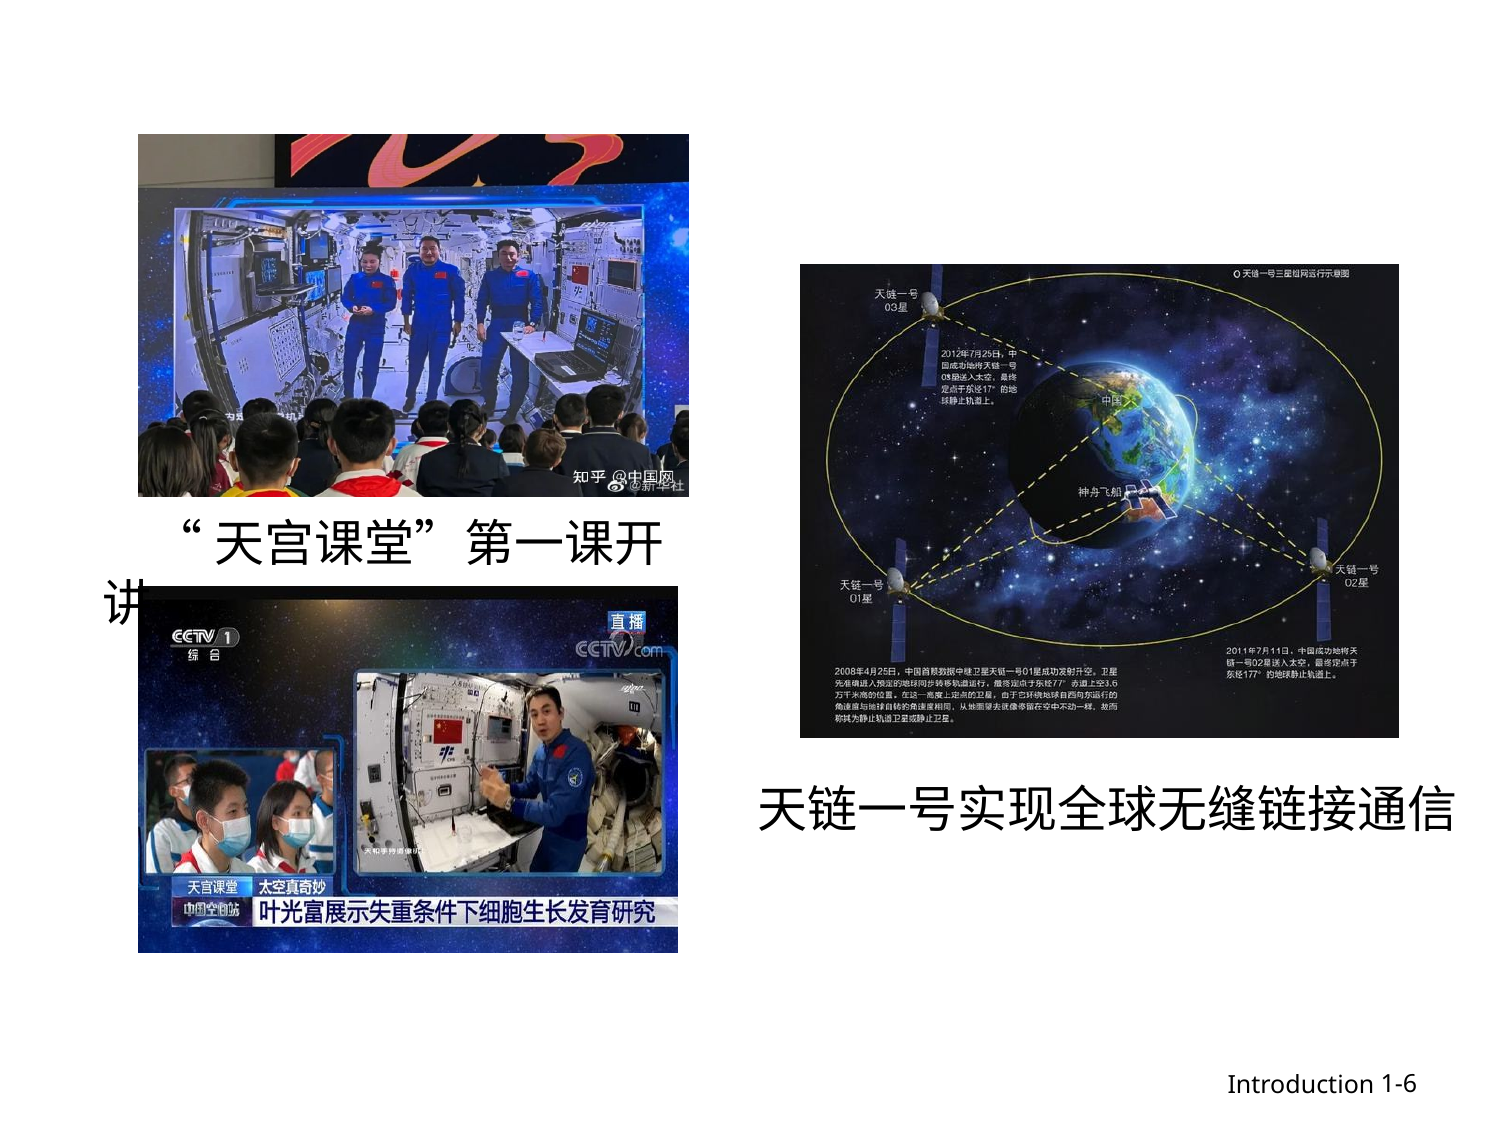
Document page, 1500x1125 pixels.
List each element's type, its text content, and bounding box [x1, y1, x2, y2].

text_box “天宫课堂”第一课开讲 [87, 503, 680, 579]
text_box 天链一号实现全球无缝链接通信 [743, 769, 1473, 845]
picture [138, 134, 690, 498]
footer Introduction [914, 1060, 1391, 1109]
picture [800, 264, 1399, 738]
picture [137, 586, 678, 954]
slide_number 1-6 [1365, 1059, 1477, 1106]
